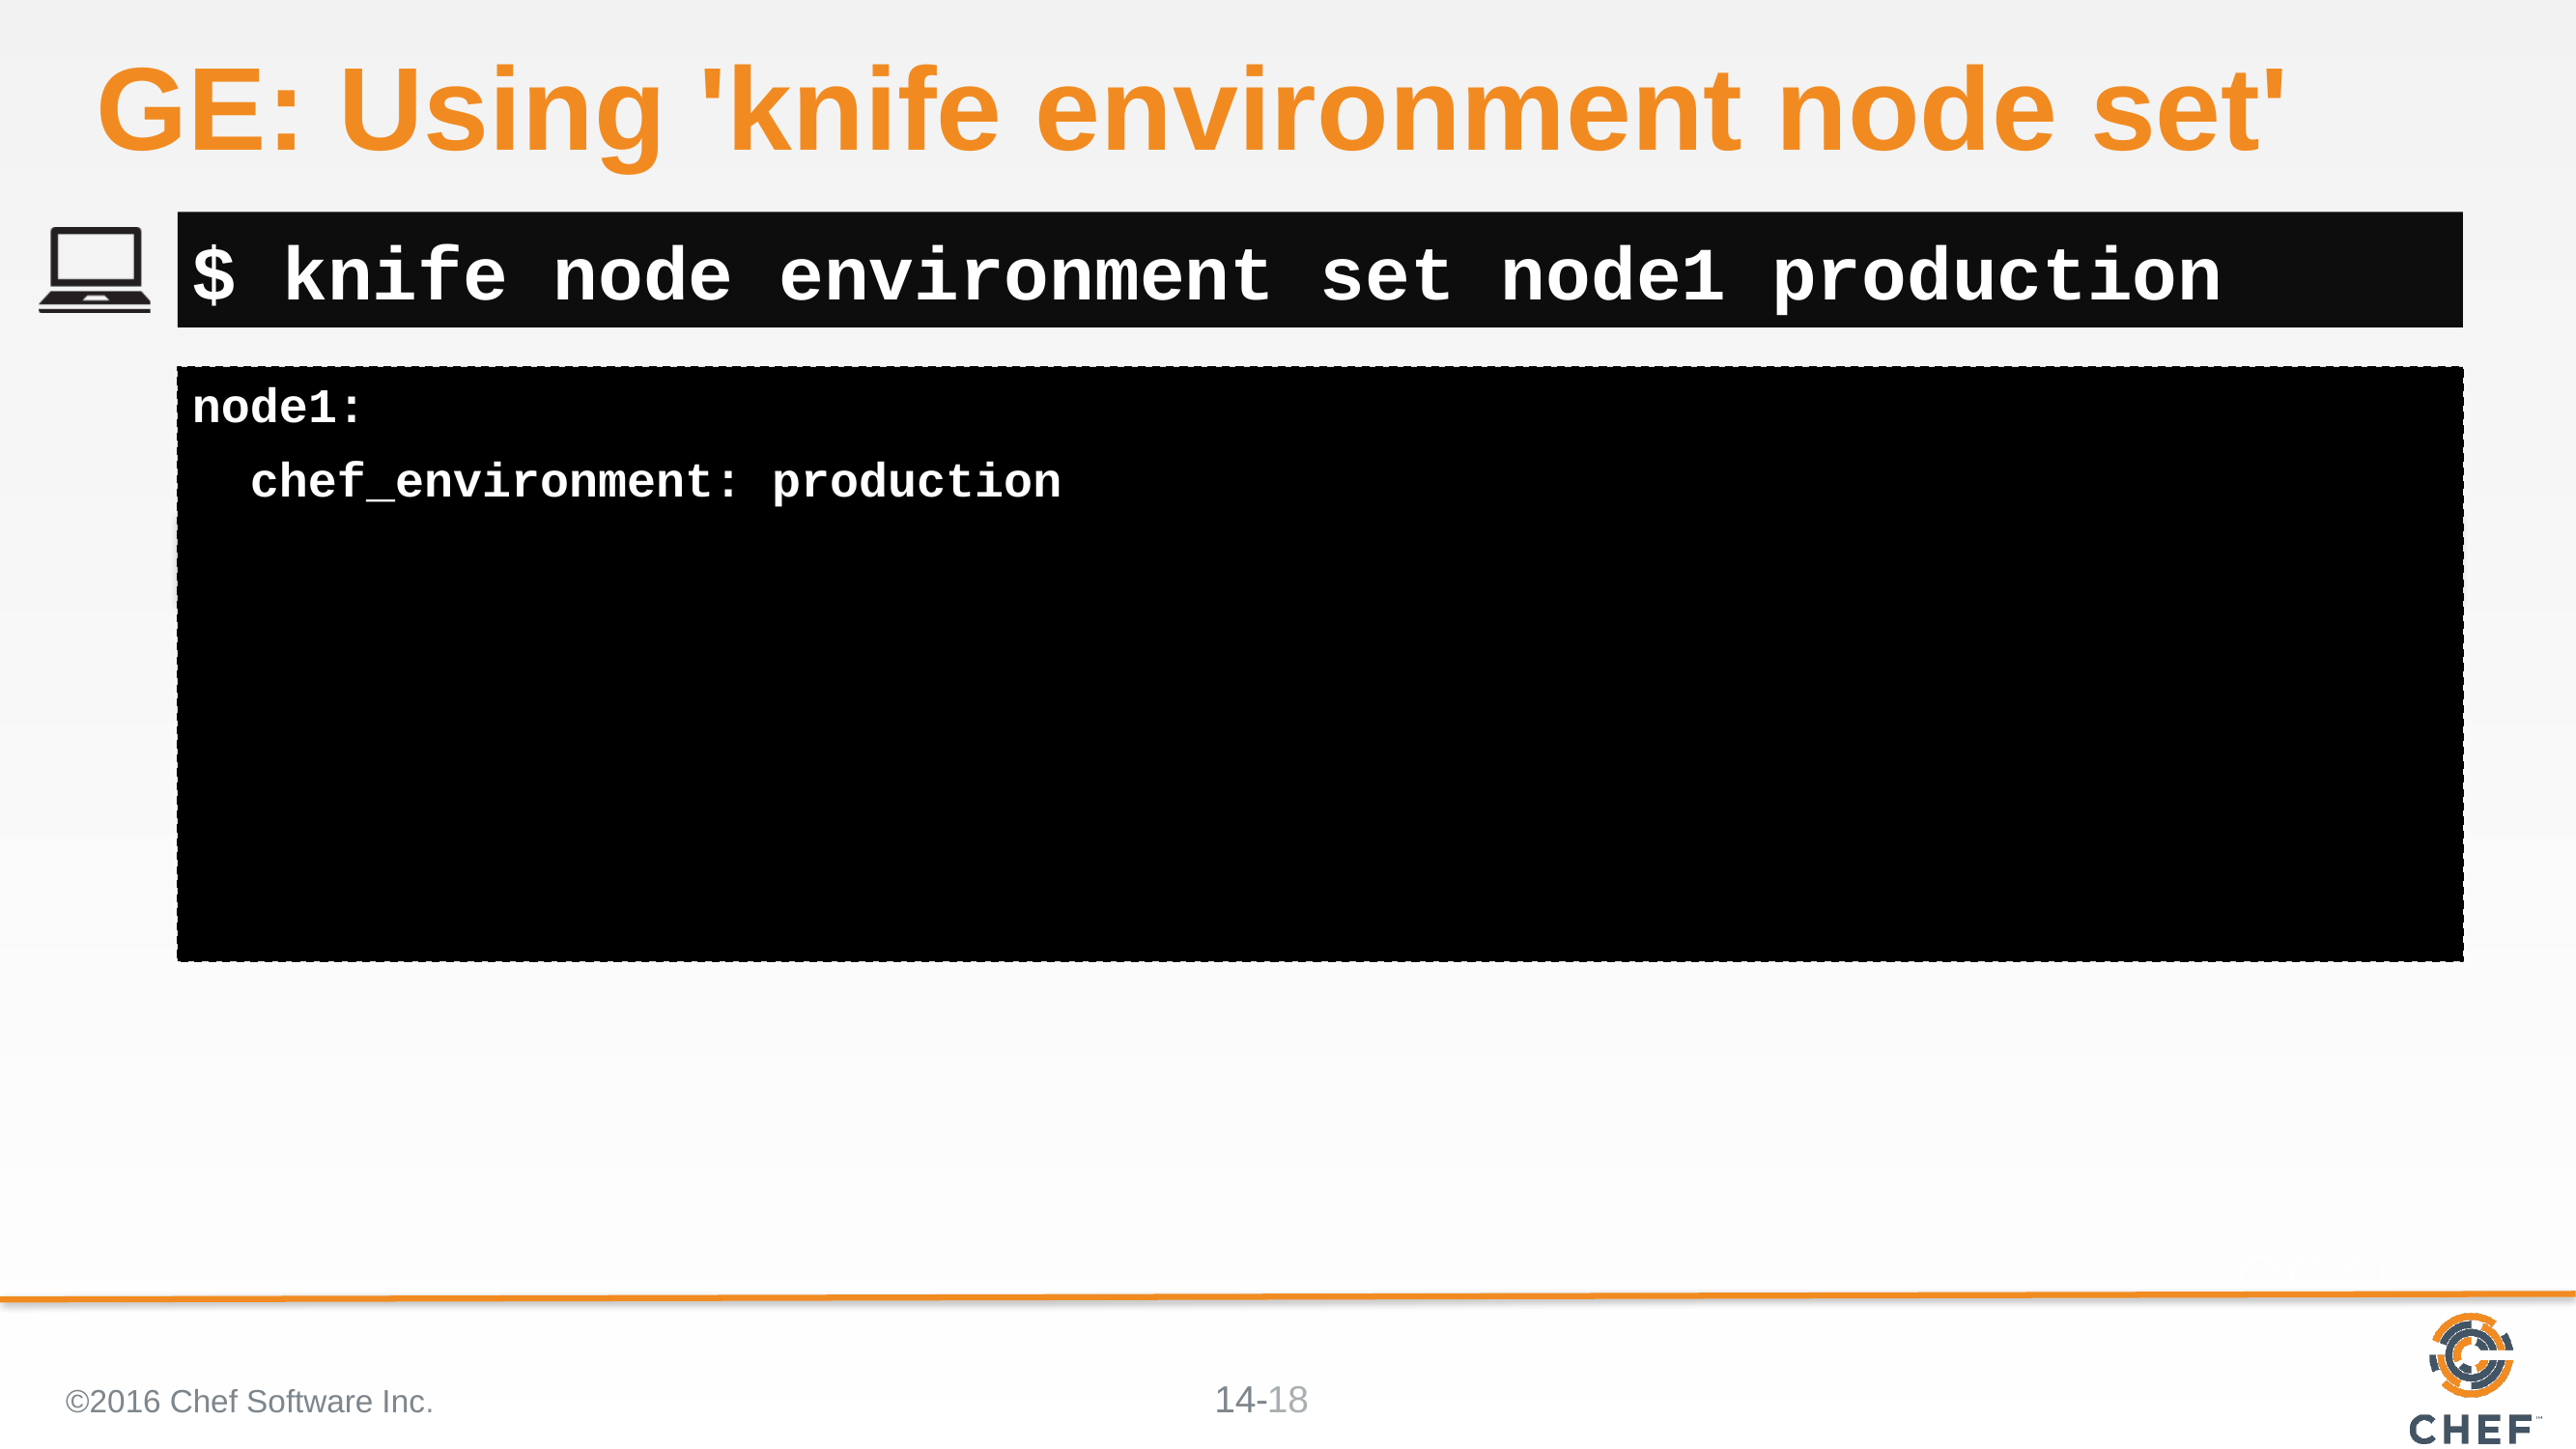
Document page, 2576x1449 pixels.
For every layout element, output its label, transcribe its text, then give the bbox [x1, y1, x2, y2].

footer ©2016 Chef Software Inc. [51, 1359, 952, 1440]
list node1: chef_environment: production [177, 366, 2464, 962]
slide_number 18 [998, 1359, 1578, 1437]
picture [2399, 1297, 2550, 1449]
title GE: Using 'knife environment node set' [96, 48, 2463, 180]
list $ knife node environment set node1 production [177, 212, 2463, 327]
